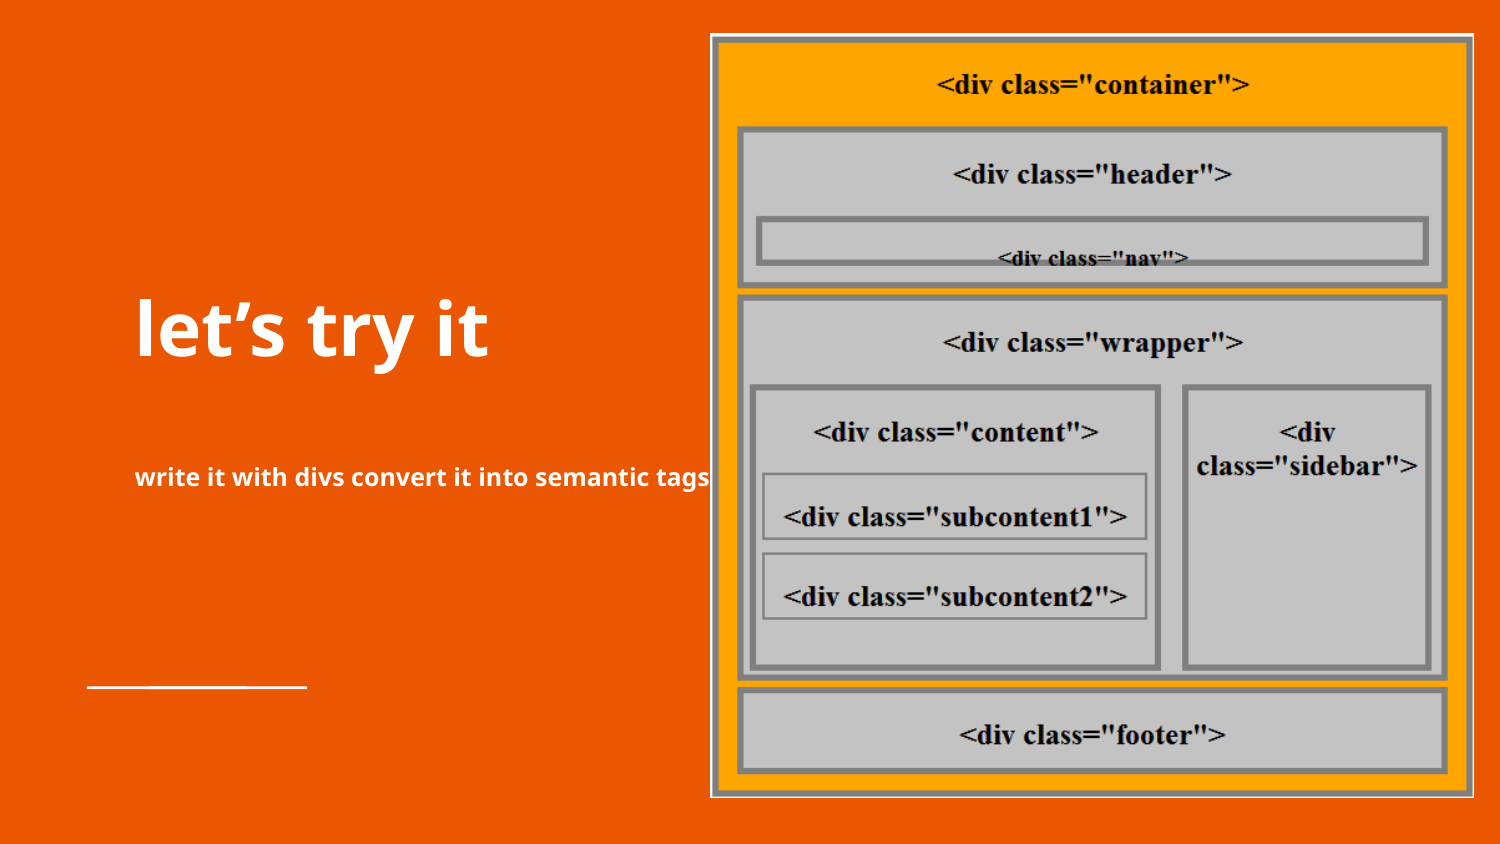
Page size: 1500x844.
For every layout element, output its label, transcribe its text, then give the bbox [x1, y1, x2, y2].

picture [709, 33, 1474, 799]
title let’s try it write it with divs convert it into semantic tags! [119, 141, 704, 632]
